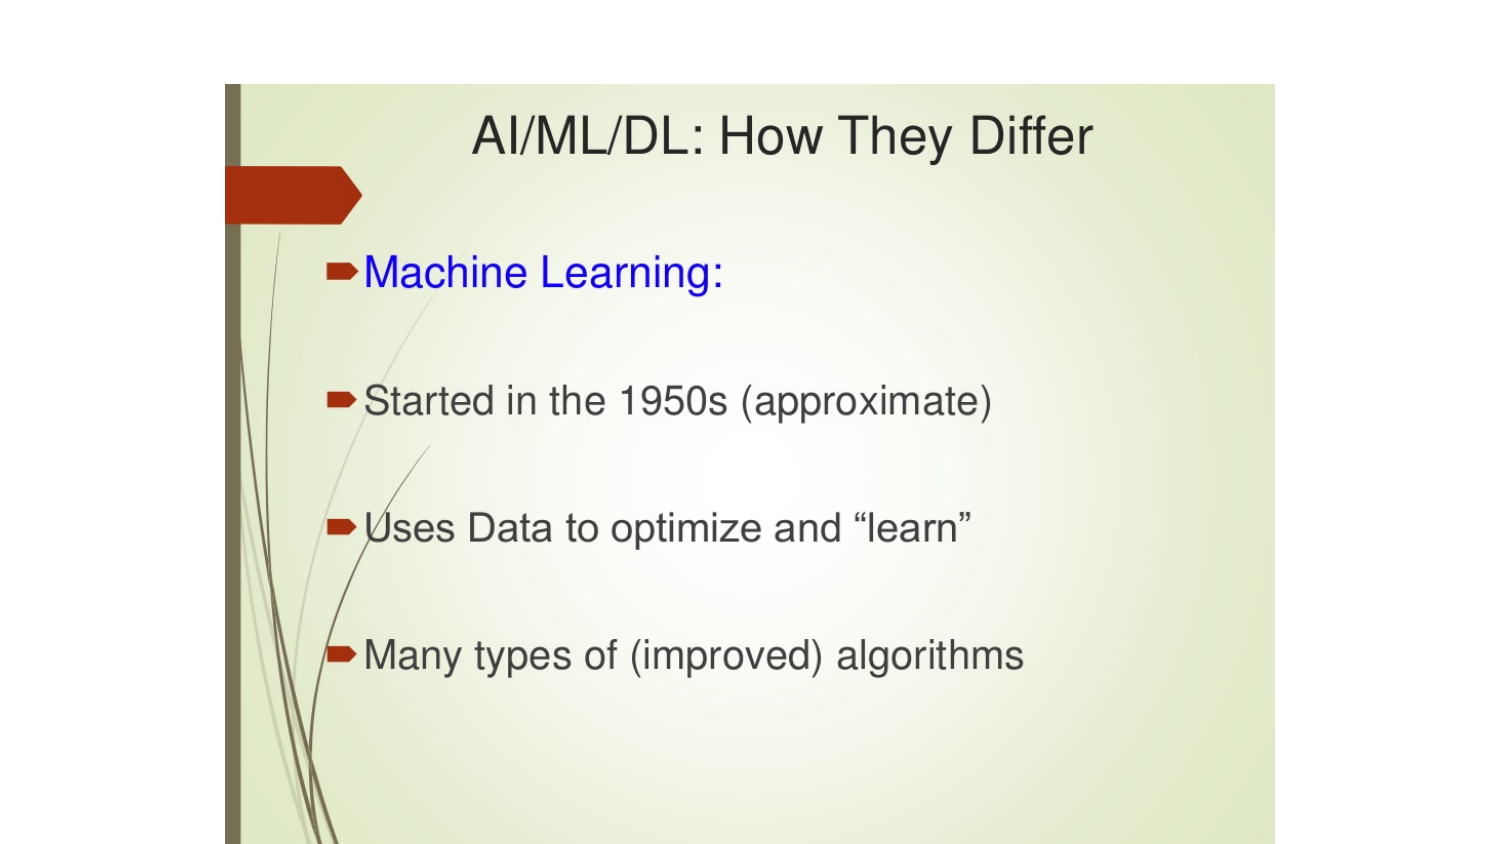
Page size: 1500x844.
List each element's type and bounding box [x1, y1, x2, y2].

picture [224, 84, 1276, 844]
